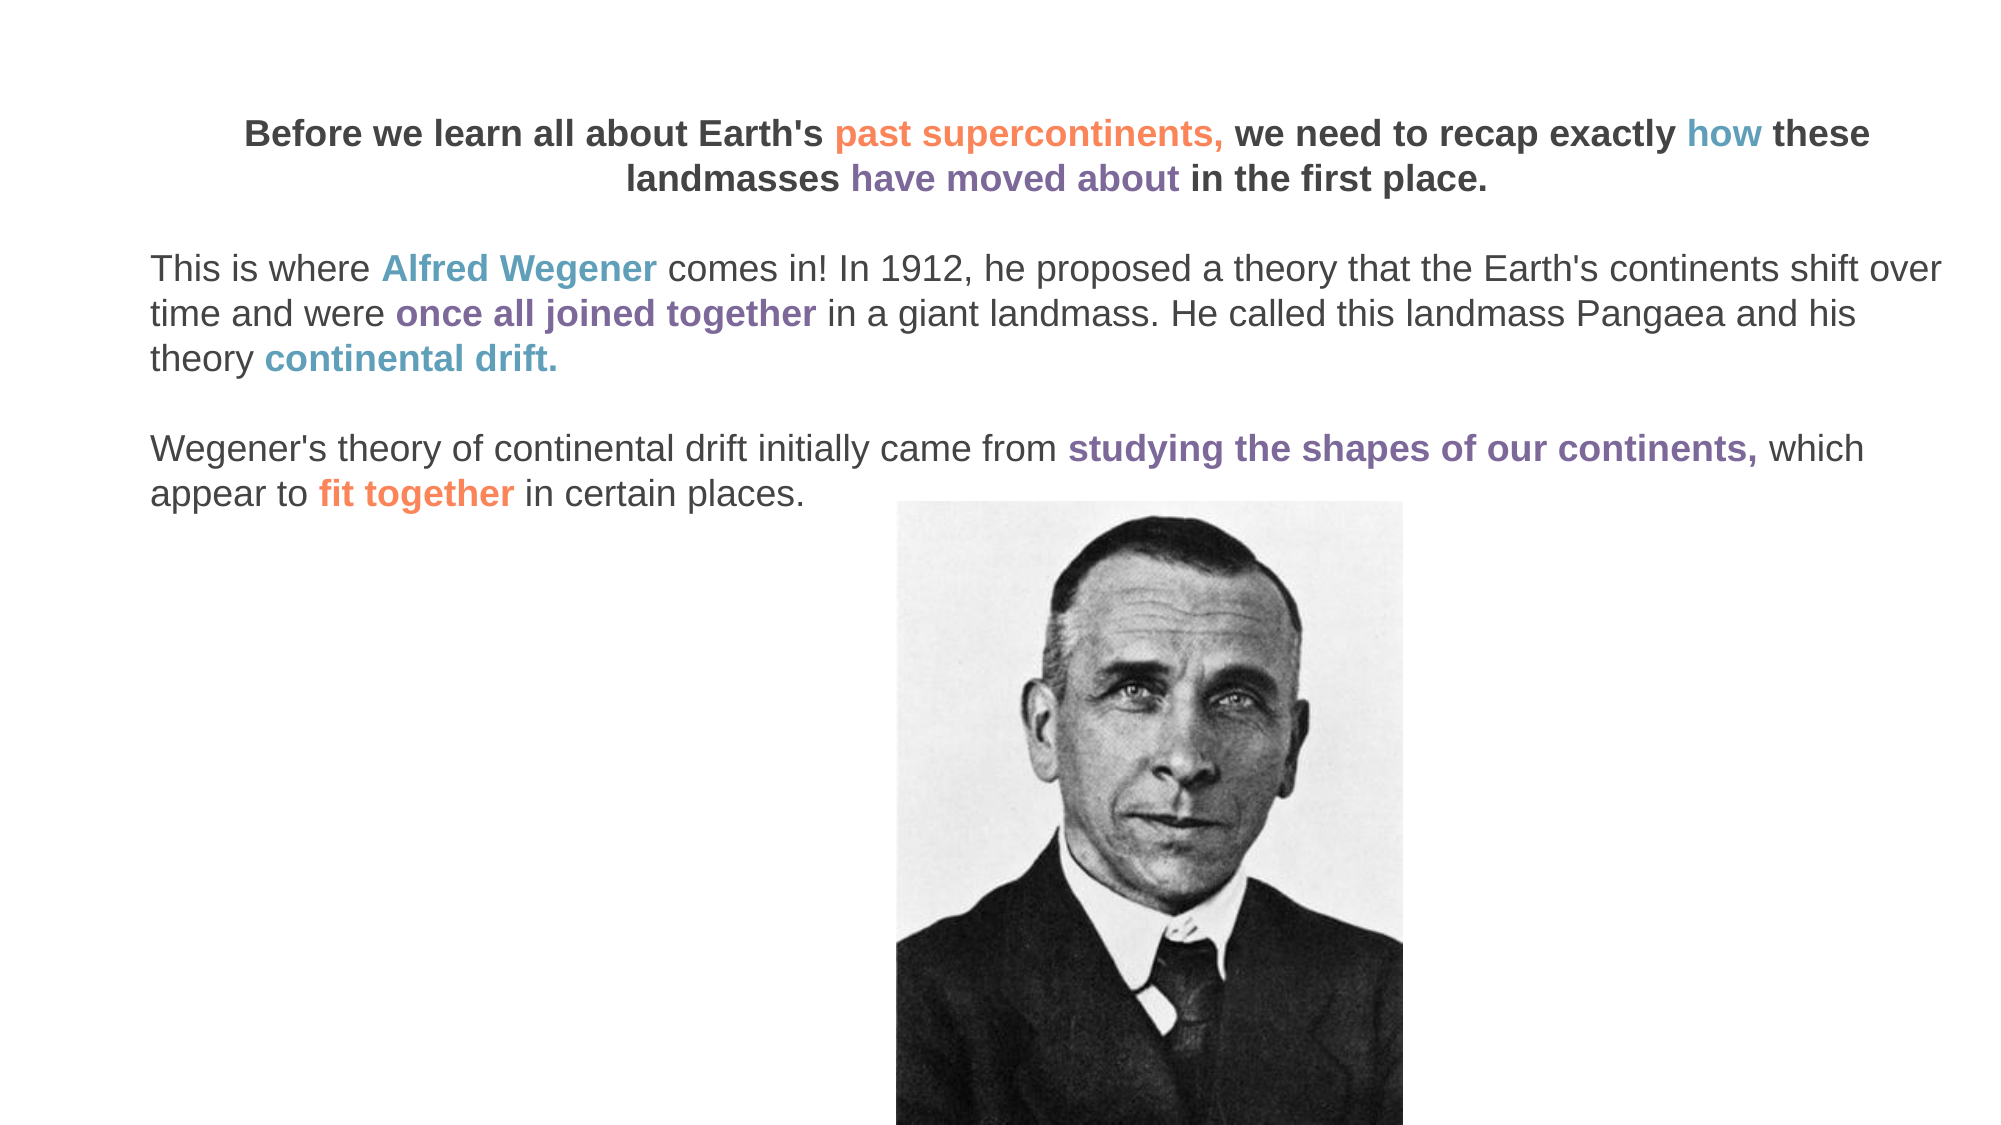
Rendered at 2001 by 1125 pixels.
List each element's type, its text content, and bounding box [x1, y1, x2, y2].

text_box Before we learn all about Earth's past supercontinents, we need to recap exactly how these landmasses have moved about in the first place. This is where Alfred Wegener comes in! In 1912, he proposed a theory that the Earth's continents shift over time and were once all joined together in a giant landmass. He called this landmass Pangaea and his theory continental drift. Wegener's theory of continental drift initially came from studying the shapes of our continents, which appear to fit together in certain places. [135, 101, 1980, 521]
picture [896, 501, 1403, 1125]
